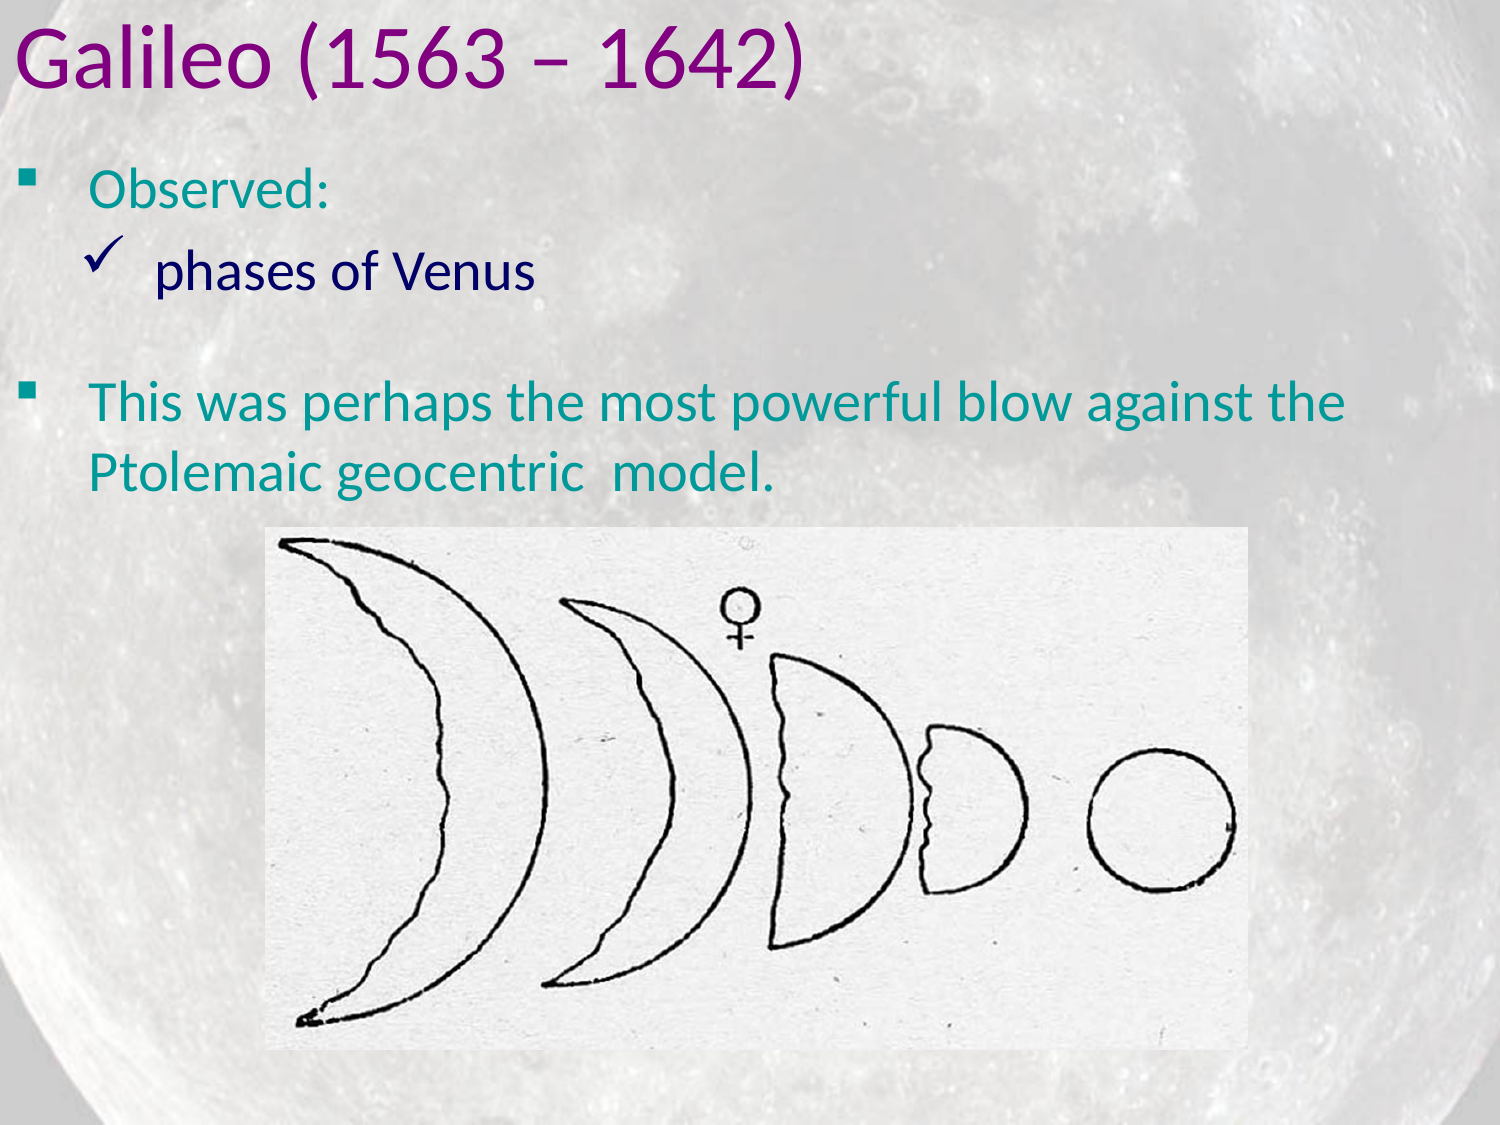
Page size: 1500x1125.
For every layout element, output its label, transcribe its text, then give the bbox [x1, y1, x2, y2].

title Galileo (1563 – 1642) [0, 19, 1400, 142]
picture [0, 0, 1500, 1125]
list Observed: phases of Venus This was perhaps the most powerful blow against the Ptolemaic geocentric model. [0, 142, 1459, 1029]
